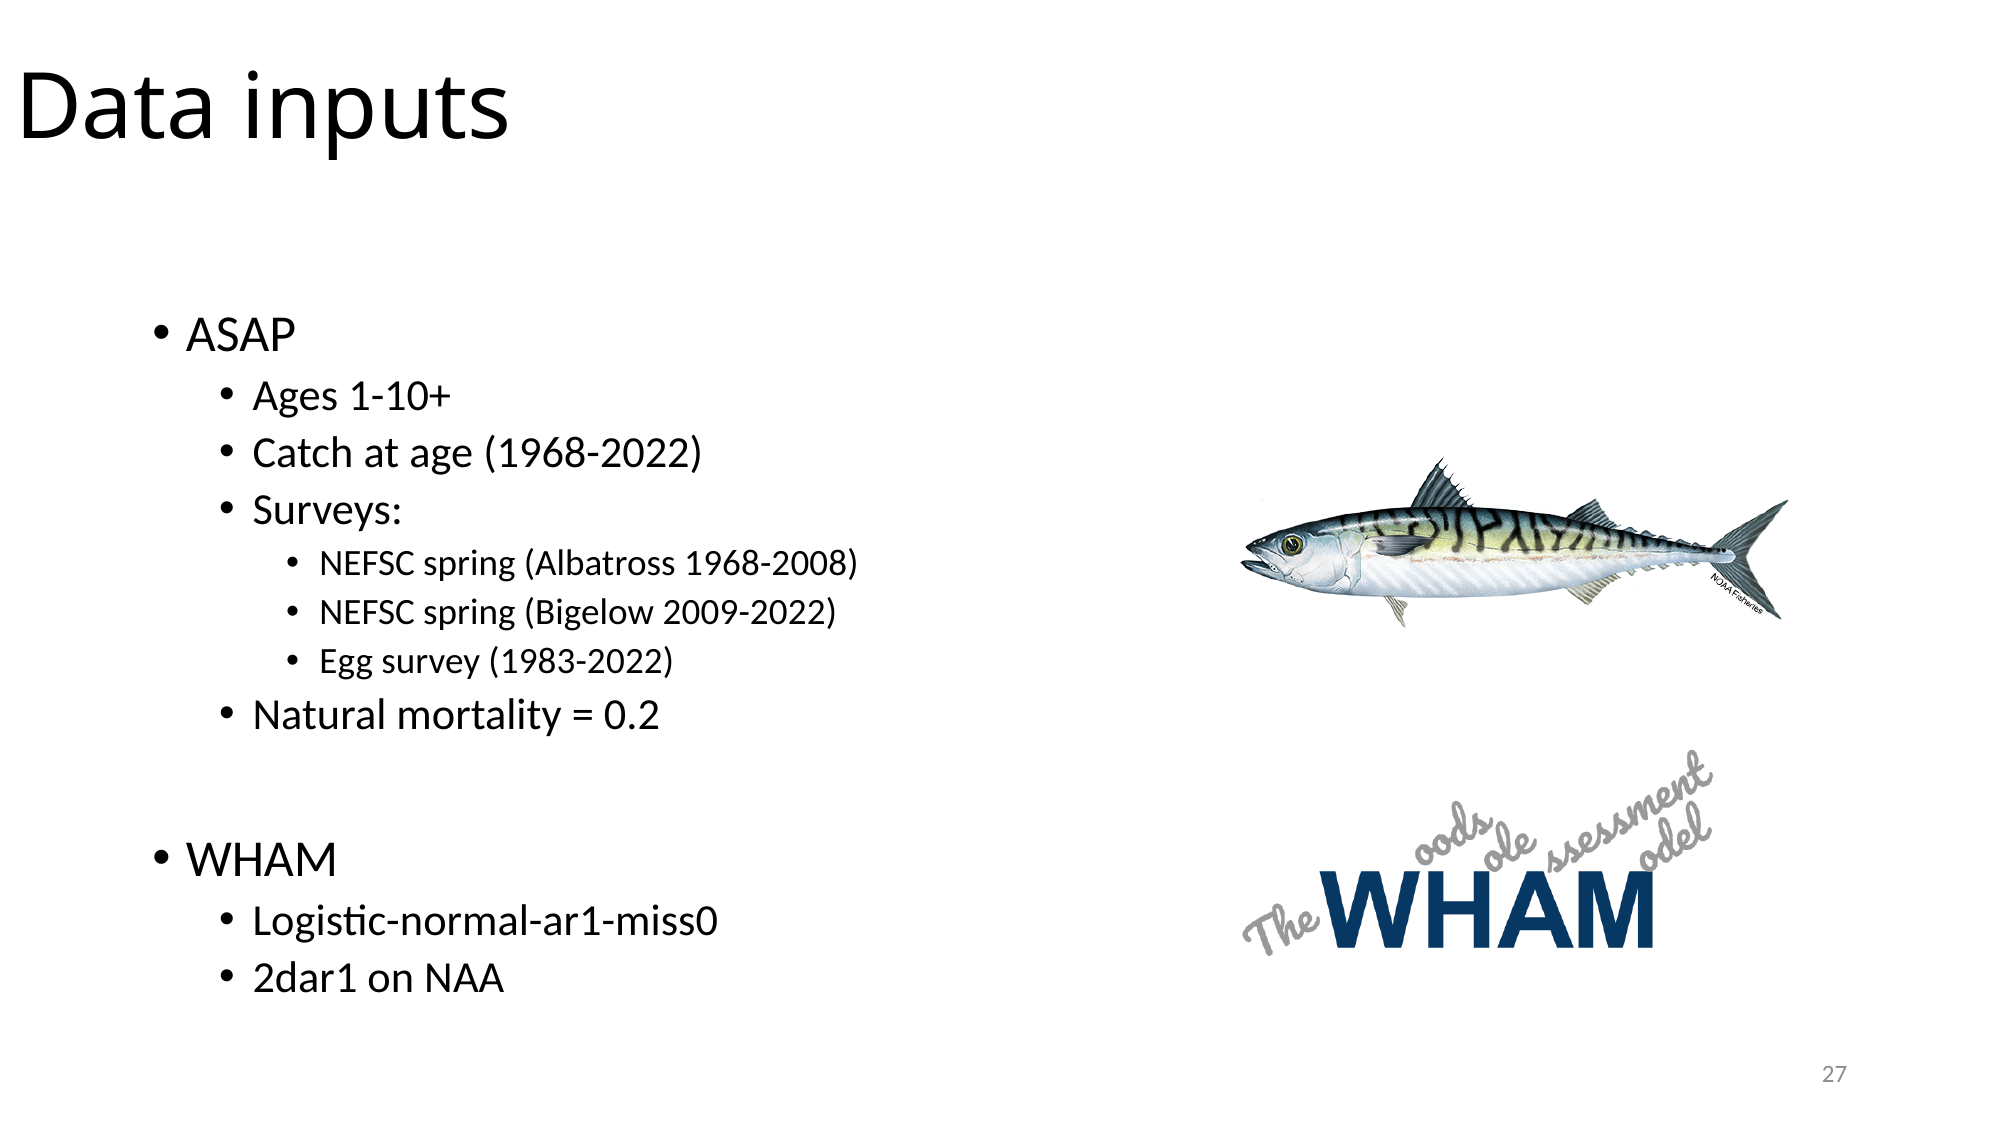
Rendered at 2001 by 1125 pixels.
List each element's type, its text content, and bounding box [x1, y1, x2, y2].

list ASAP Ages 1-10+ Catch at age (1968-2022) Surveys: NEFSC spring (Albatross 1968-2008) NEFSC spring (Bigelow 2009-2022) Egg survey (1983-2022) Natural mortality = 0.2 WHAM Logistic-normal-ar1-miss0 2dar1 on NAA [137, 299, 988, 1014]
slide_number 27 [1412, 1042, 1863, 1103]
title Data inputs [0, 0, 1725, 218]
picture [1228, 356, 1799, 980]
